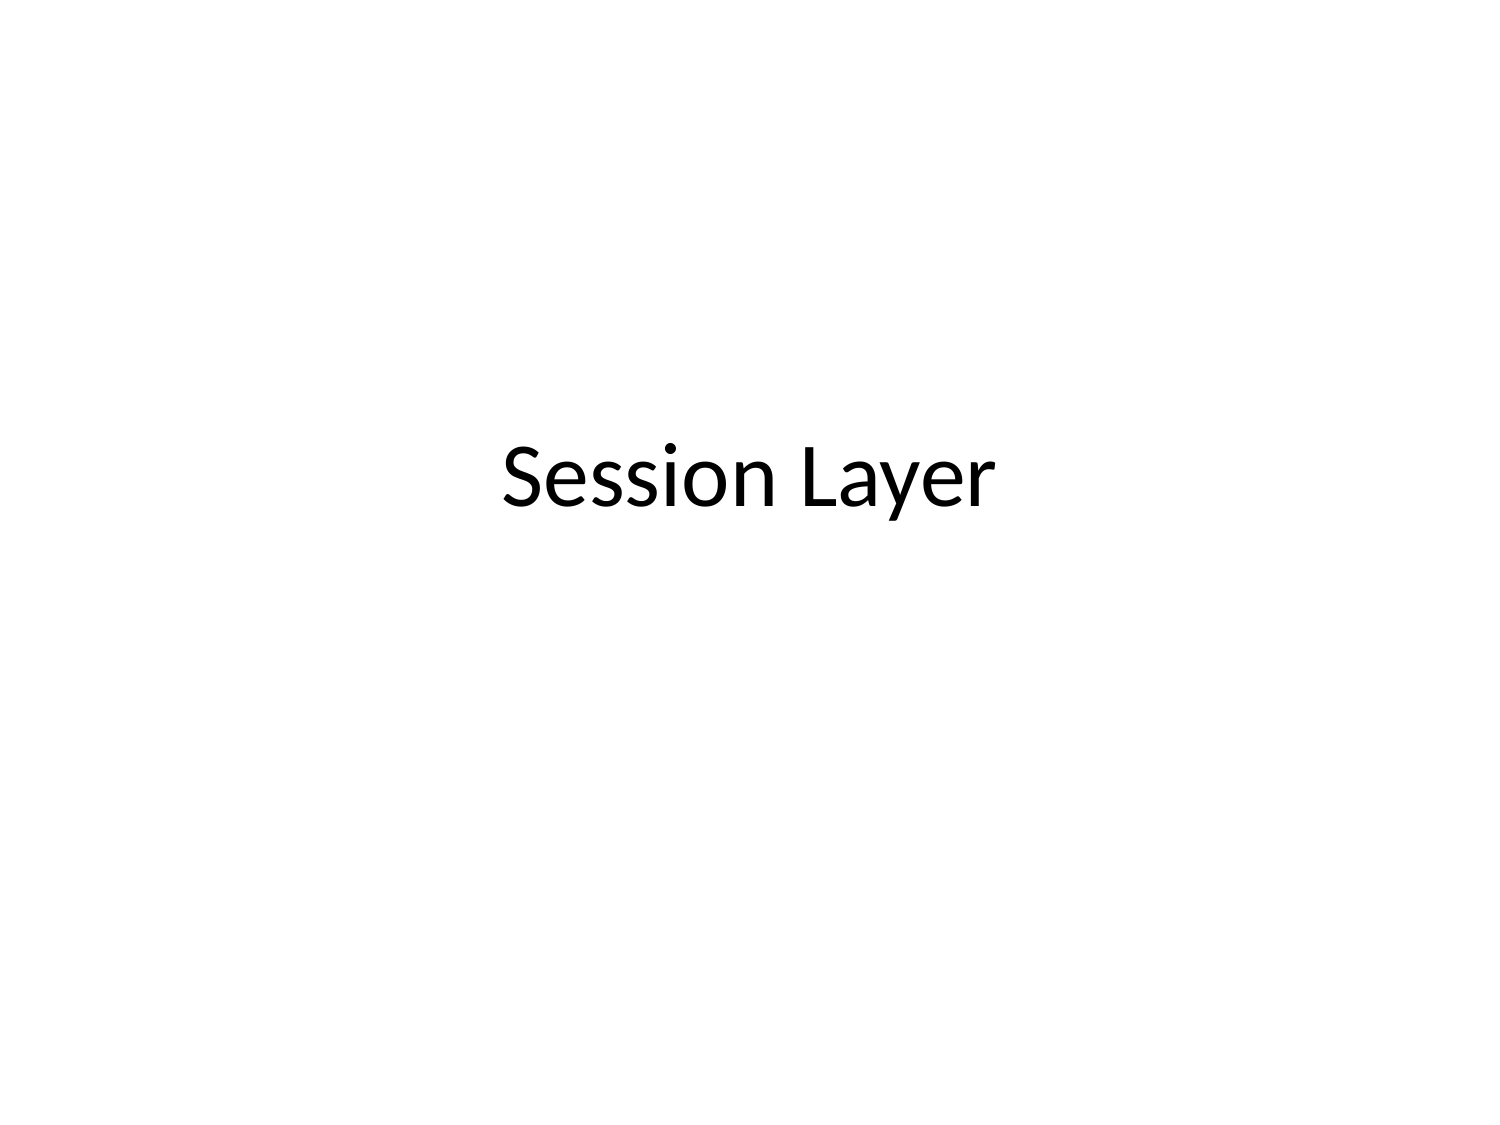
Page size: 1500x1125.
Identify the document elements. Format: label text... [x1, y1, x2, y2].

title Session Layer [112, 349, 1388, 591]
